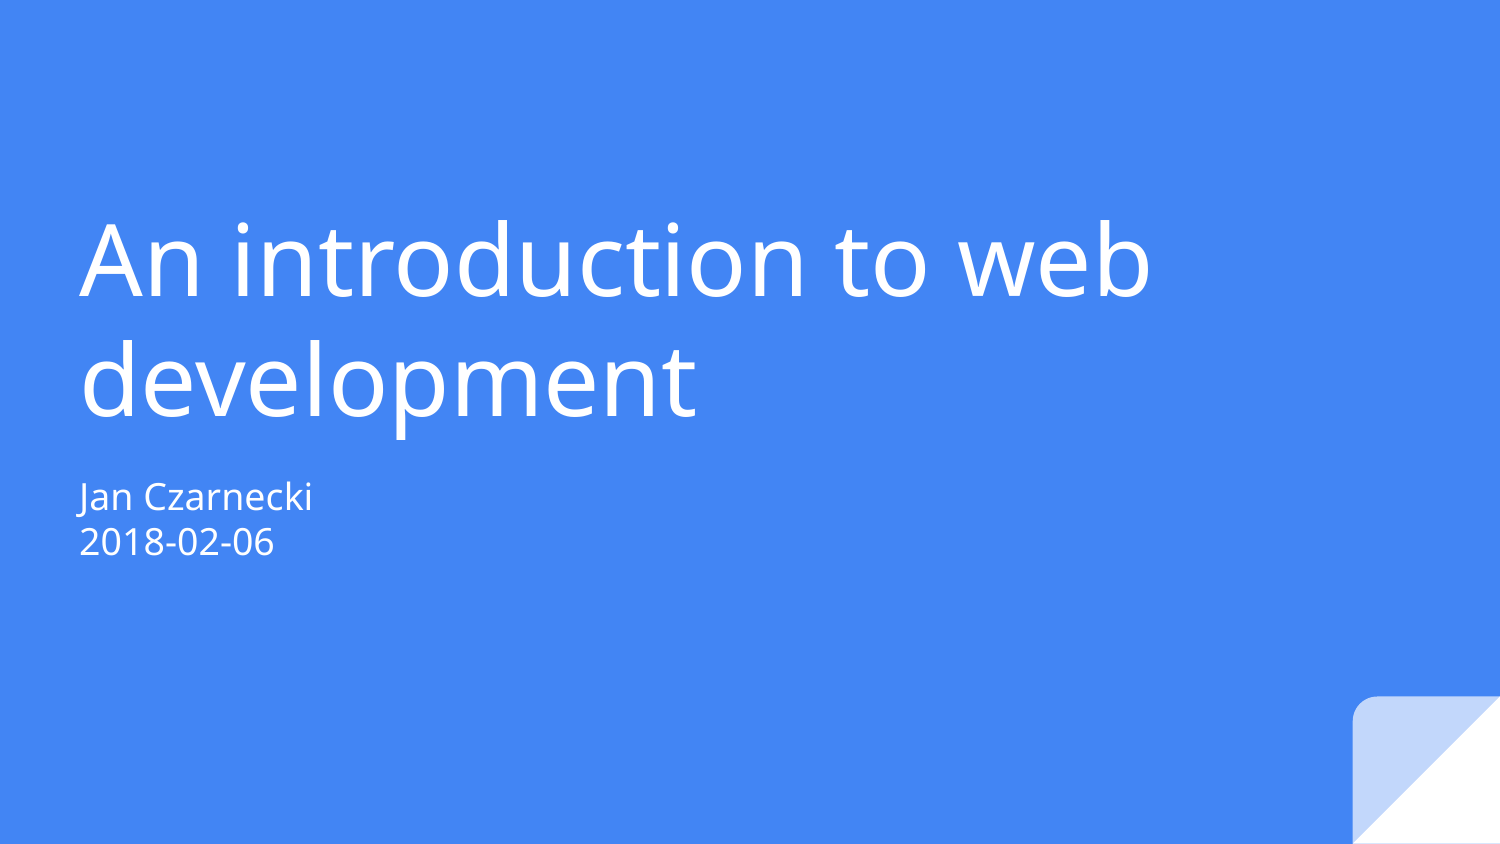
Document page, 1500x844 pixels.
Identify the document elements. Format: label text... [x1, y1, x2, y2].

subtitle Jan Czarnecki 2018-02-06 [64, 457, 1413, 529]
title An introduction to web development [64, 298, 1413, 452]
